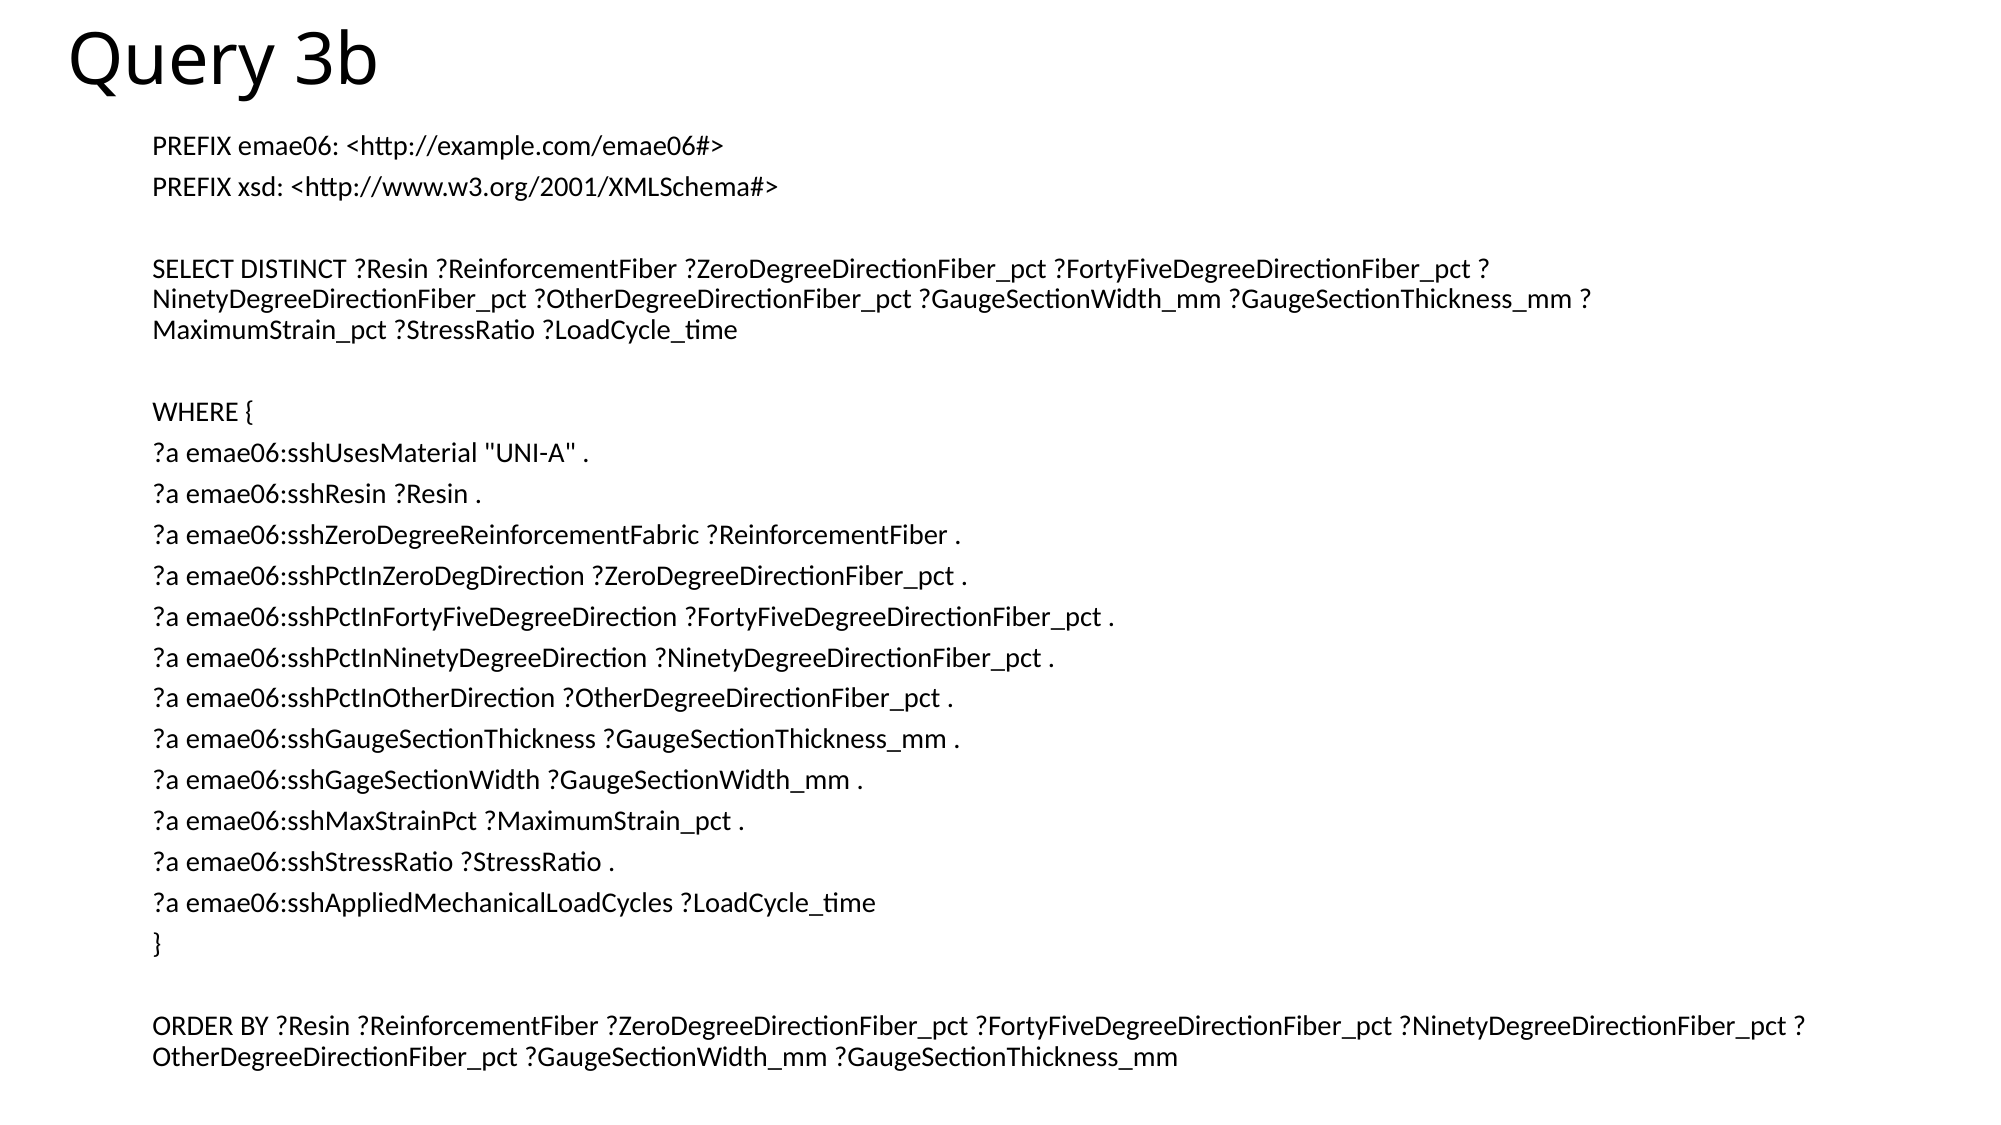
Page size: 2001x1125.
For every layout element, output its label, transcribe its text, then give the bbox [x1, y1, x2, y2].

title Query 3b [52, 14, 1778, 109]
list PREFIX emae06: <http://example.com/emae06#> PREFIX xsd: <http://www.w3.org/2001/XMLSchema#> SELECT DISTINCT ?Resin ?ReinforcementFiber ?ZeroDegreeDirectionFiber_pct ?FortyFiveDegreeDirectionFiber_pct ?NinetyDegreeDirectionFiber_pct ?OtherDegreeDirectionFiber_pct ?GaugeSectionWidth_mm ?GaugeSectionThickness_mm ?MaximumStrain_pct ?StressRatio ?LoadCycle_time WHERE { ?a emae06:sshUsesMaterial "UNI-A" . ?a emae06:sshResin ?Resin . ?a emae06:sshZeroDegreeReinforcementFabric ?ReinforcementFiber . ?a emae06:sshPctInZeroDegDirection ?ZeroDegreeDirectionFiber_pct . ?a emae06:sshPctInFortyFiveDegreeDirection ?FortyFiveDegreeDirectionFiber_pct . ?a emae06:sshPctInNinetyDegreeDirection ?NinetyDegreeDirectionFiber_pct . ?a emae06:sshPctInOtherDirection ?OtherDegreeDirectionFiber_pct . ?a emae06:sshGaugeSectionThickness ?GaugeSectionThickness_mm . ?a emae06:sshGageSectionWidth ?GaugeSectionWidth_mm . ?a emae06:sshMaxStrainPct ?MaximumStrain_pct . ?a emae06:sshStressRatio ?StressRatio . ?a emae06:sshAppliedMechanicalLoadCycles ?LoadCycle_time } ORDER BY ?Resin ?ReinforcementFiber ?ZeroDegreeDirectionFiber_pct ?FortyFiveDegreeDirectionFiber_pct ?NinetyDegreeDirectionFiber_pct ?OtherDegreeDirectionFiber_pct ?GaugeSectionWidth_mm ?GaugeSectionThickness_mm [137, 123, 1863, 1082]
